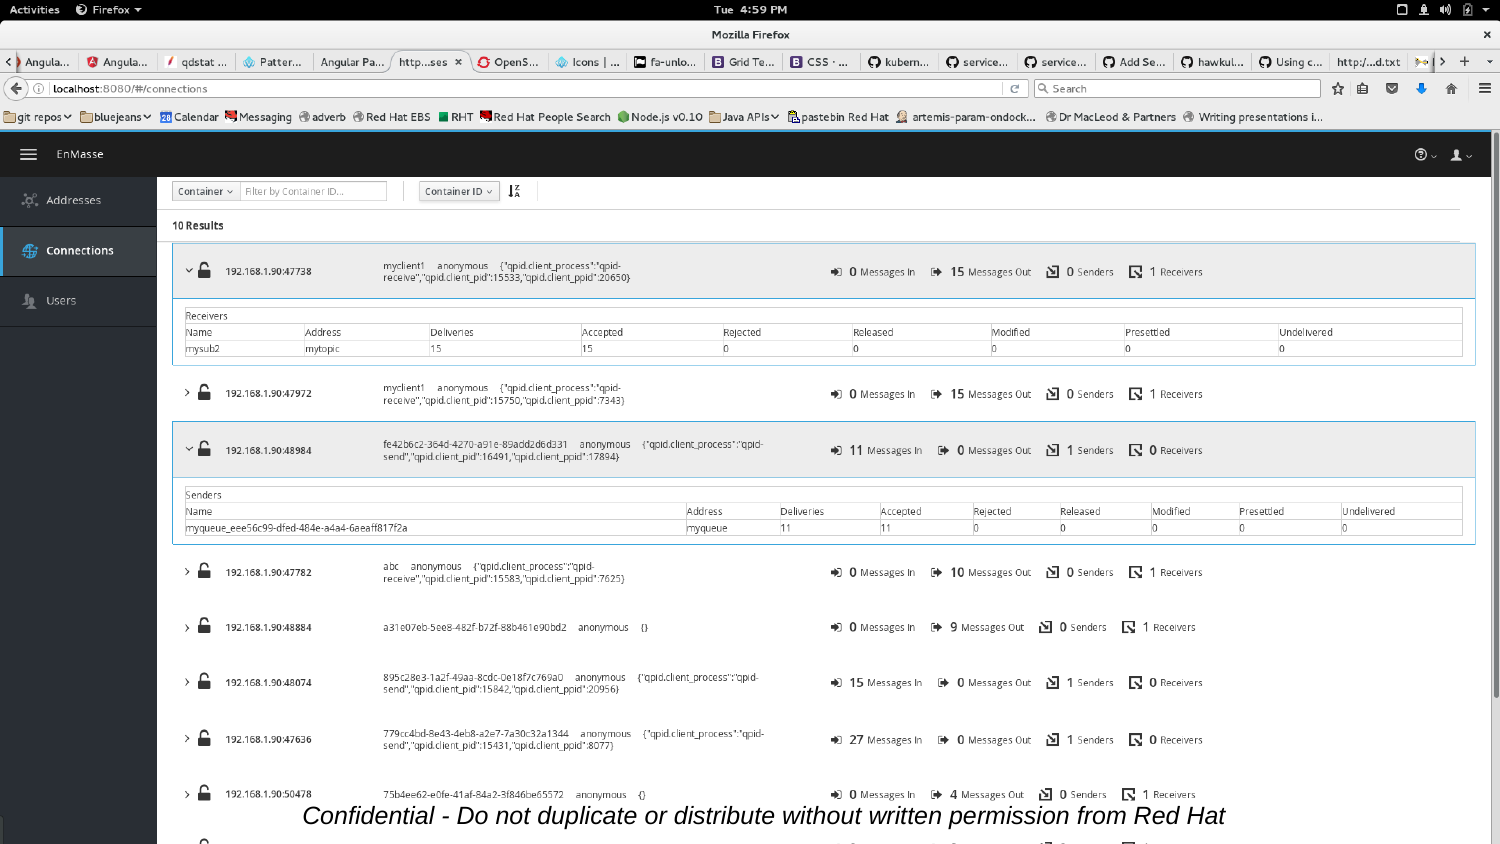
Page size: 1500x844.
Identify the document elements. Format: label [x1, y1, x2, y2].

list [0, 0, 1500, 844]
